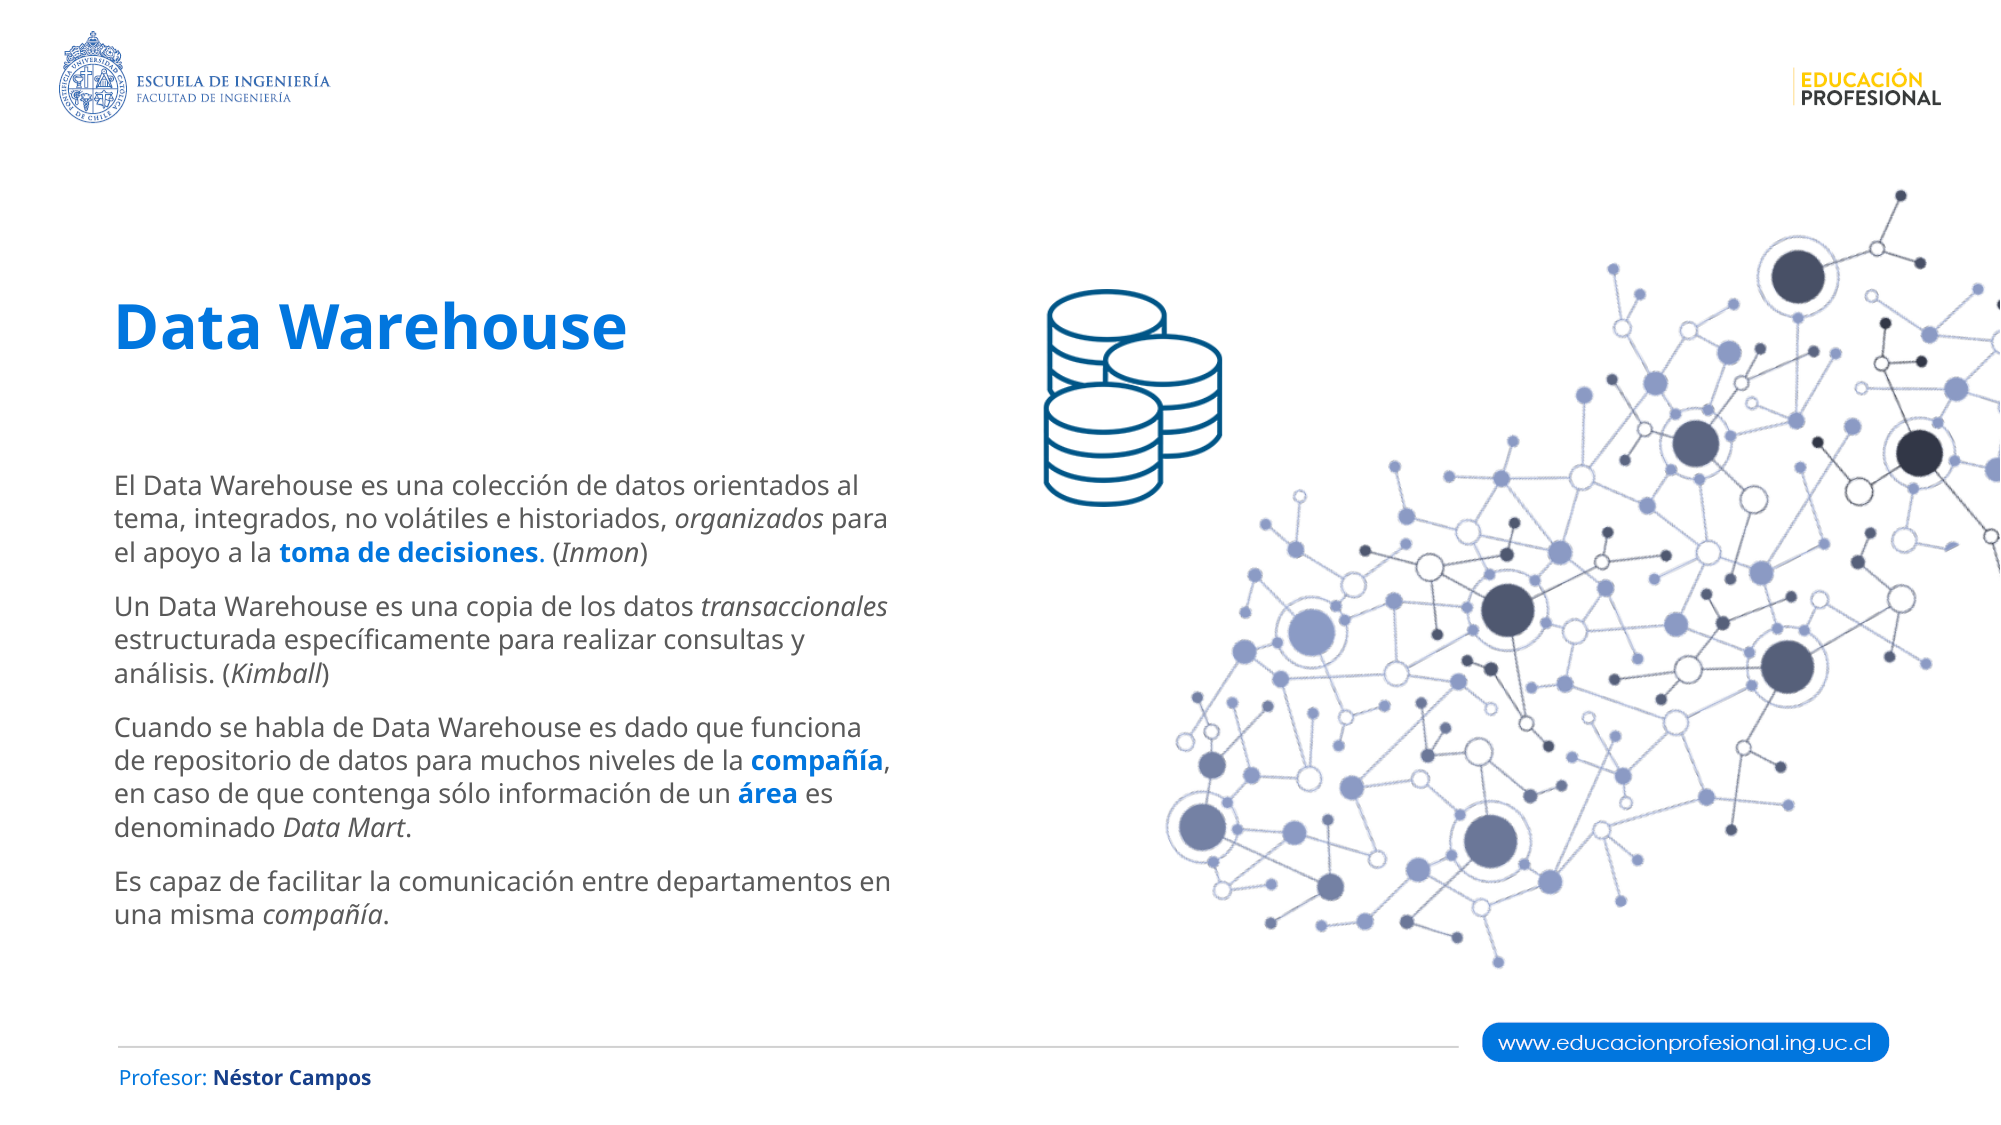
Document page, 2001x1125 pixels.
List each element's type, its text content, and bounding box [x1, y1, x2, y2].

title Data Warehouse [114, 292, 891, 398]
list El Data Warehouse es una colección de datos orientados al tema, integrados, no volátiles e historiados, organizados para el apoyo a la toma de decisiones. (Inmon) Un Data Warehouse es una copia de los datos transaccionales estructurada específicamente para realizar consultas y análisis. (Kimball) Cuando se habla de Data Warehouse es dado que funciona de repositorio de datos para muchos niveles de la compañía, en caso de que contenga sólo información de un área es denominado Data Mart. Es capaz de facilitar la comunicación entre departamentos en una misma compañía. [114, 439, 892, 959]
picture [0, 0, 2000, 1125]
